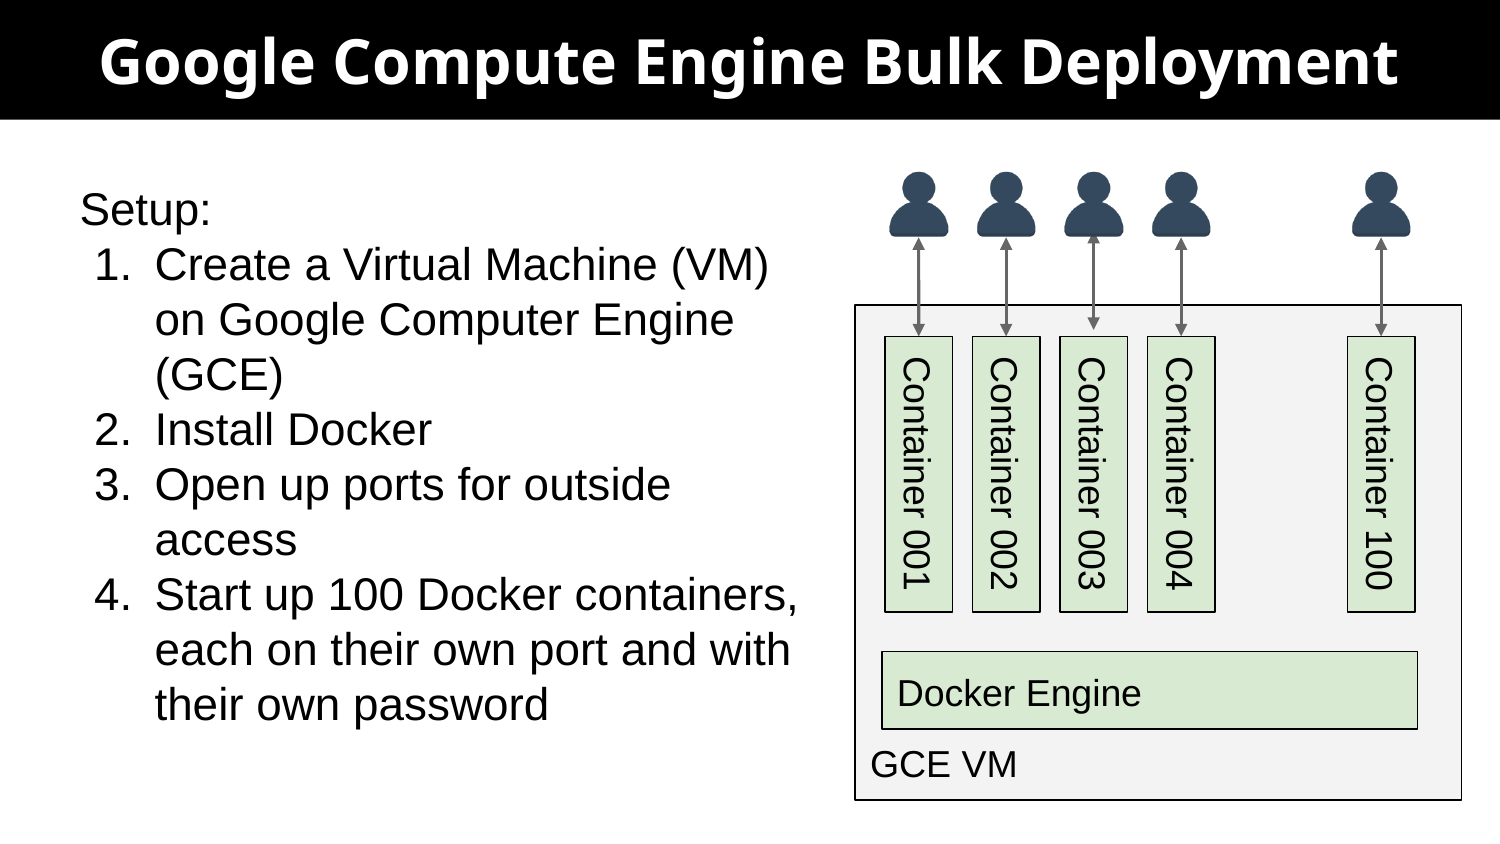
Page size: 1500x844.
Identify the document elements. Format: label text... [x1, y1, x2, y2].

text_box Docker Engine [881, 651, 1418, 729]
picture [1342, 164, 1421, 243]
text_box Container 001 [884, 336, 953, 612]
picture [1142, 164, 1221, 243]
picture [967, 164, 1046, 243]
text_box Google Compute Engine Bulk Deployment [0, 0, 1500, 120]
text_box Container 003 [1059, 336, 1128, 612]
text_box Container 004 [1147, 336, 1216, 612]
text_box Container 002 [972, 336, 1041, 612]
text_box GCE VM [855, 305, 1462, 800]
picture [1054, 164, 1133, 243]
text_box Setup: Create a Virtual Machine (VM) on Google Computer Engine (GCE) Install Docker Open up ports for outside access Start up 100 Docker containers, each on their own port and with their own password [64, 165, 830, 776]
text_box Container 100 [1347, 336, 1416, 612]
picture [879, 164, 958, 243]
